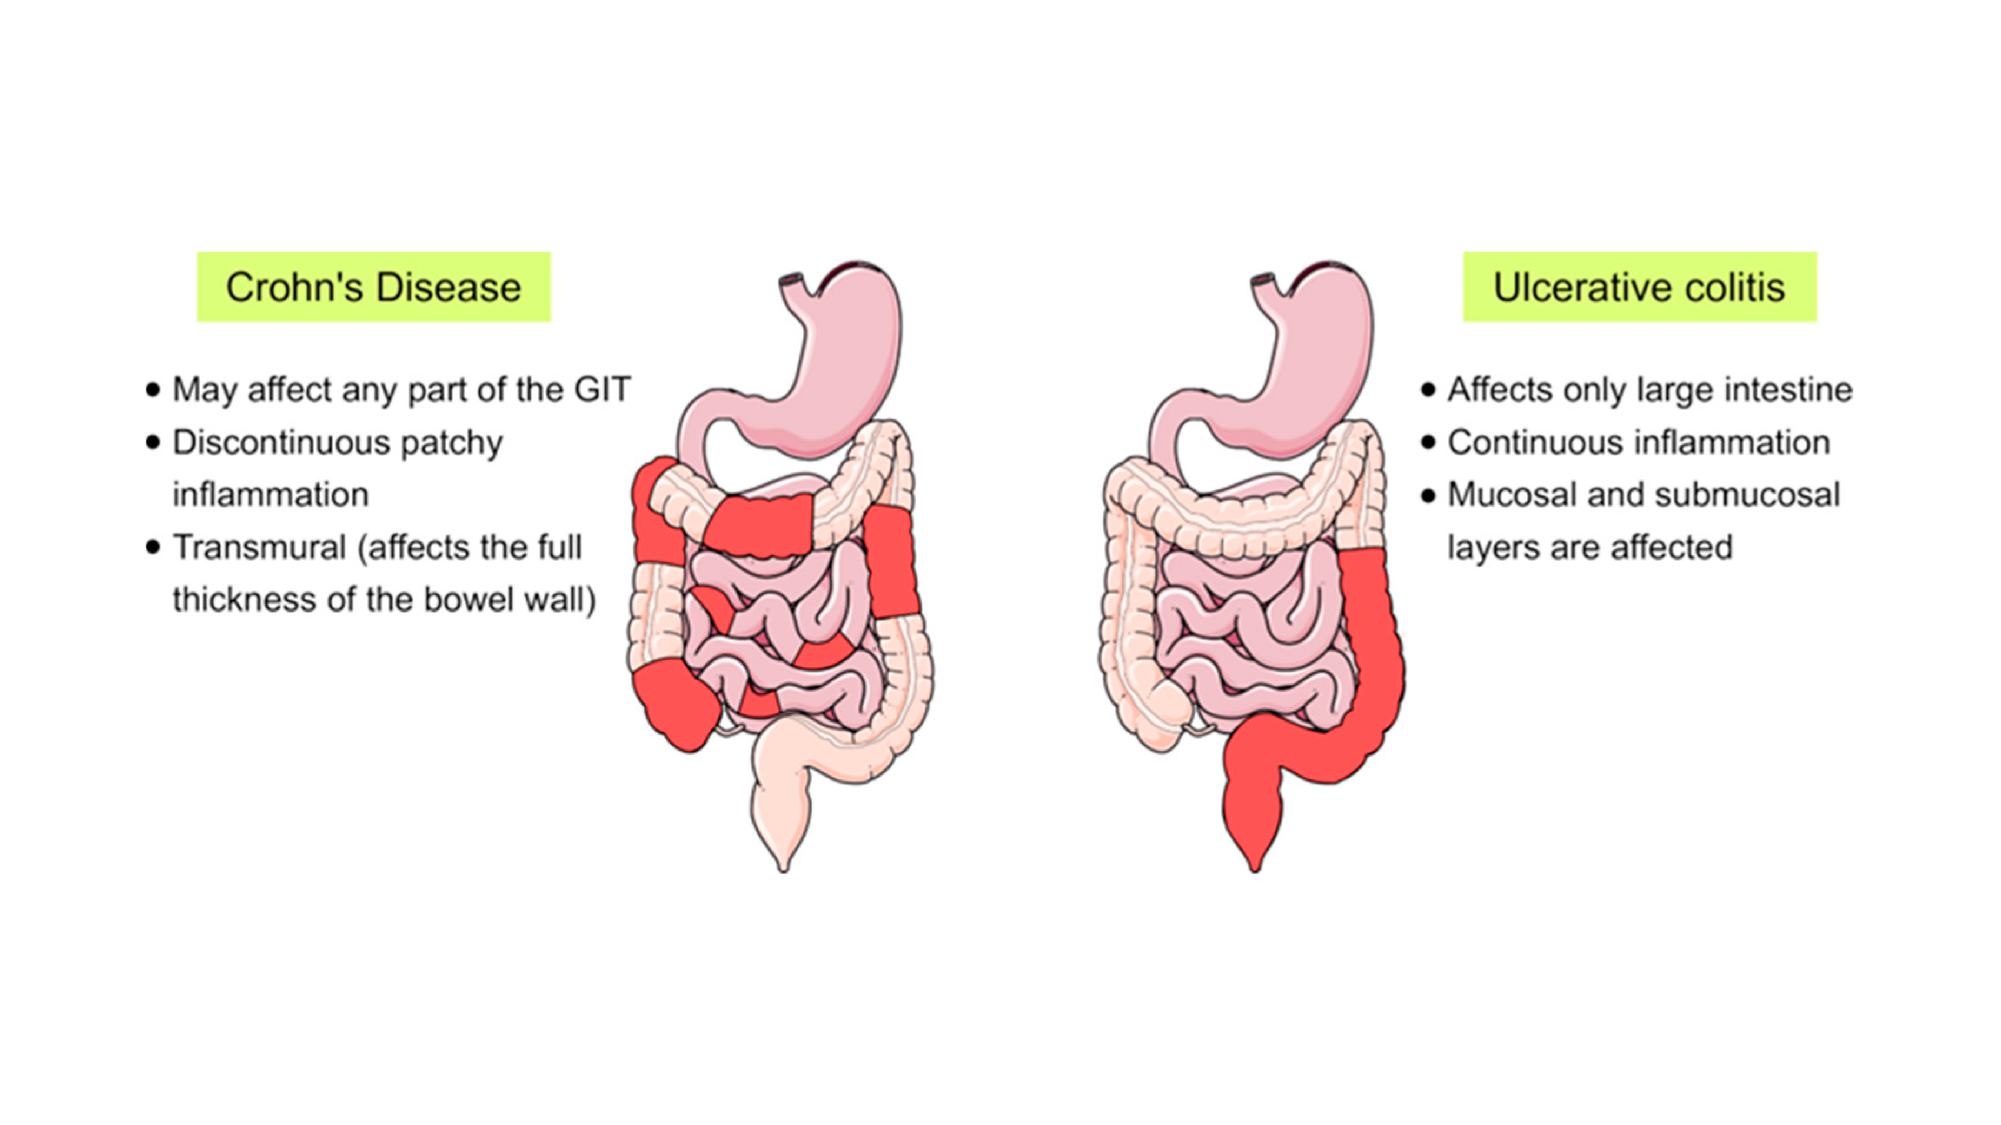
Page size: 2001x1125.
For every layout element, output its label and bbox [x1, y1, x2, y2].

picture [125, 233, 1875, 892]
